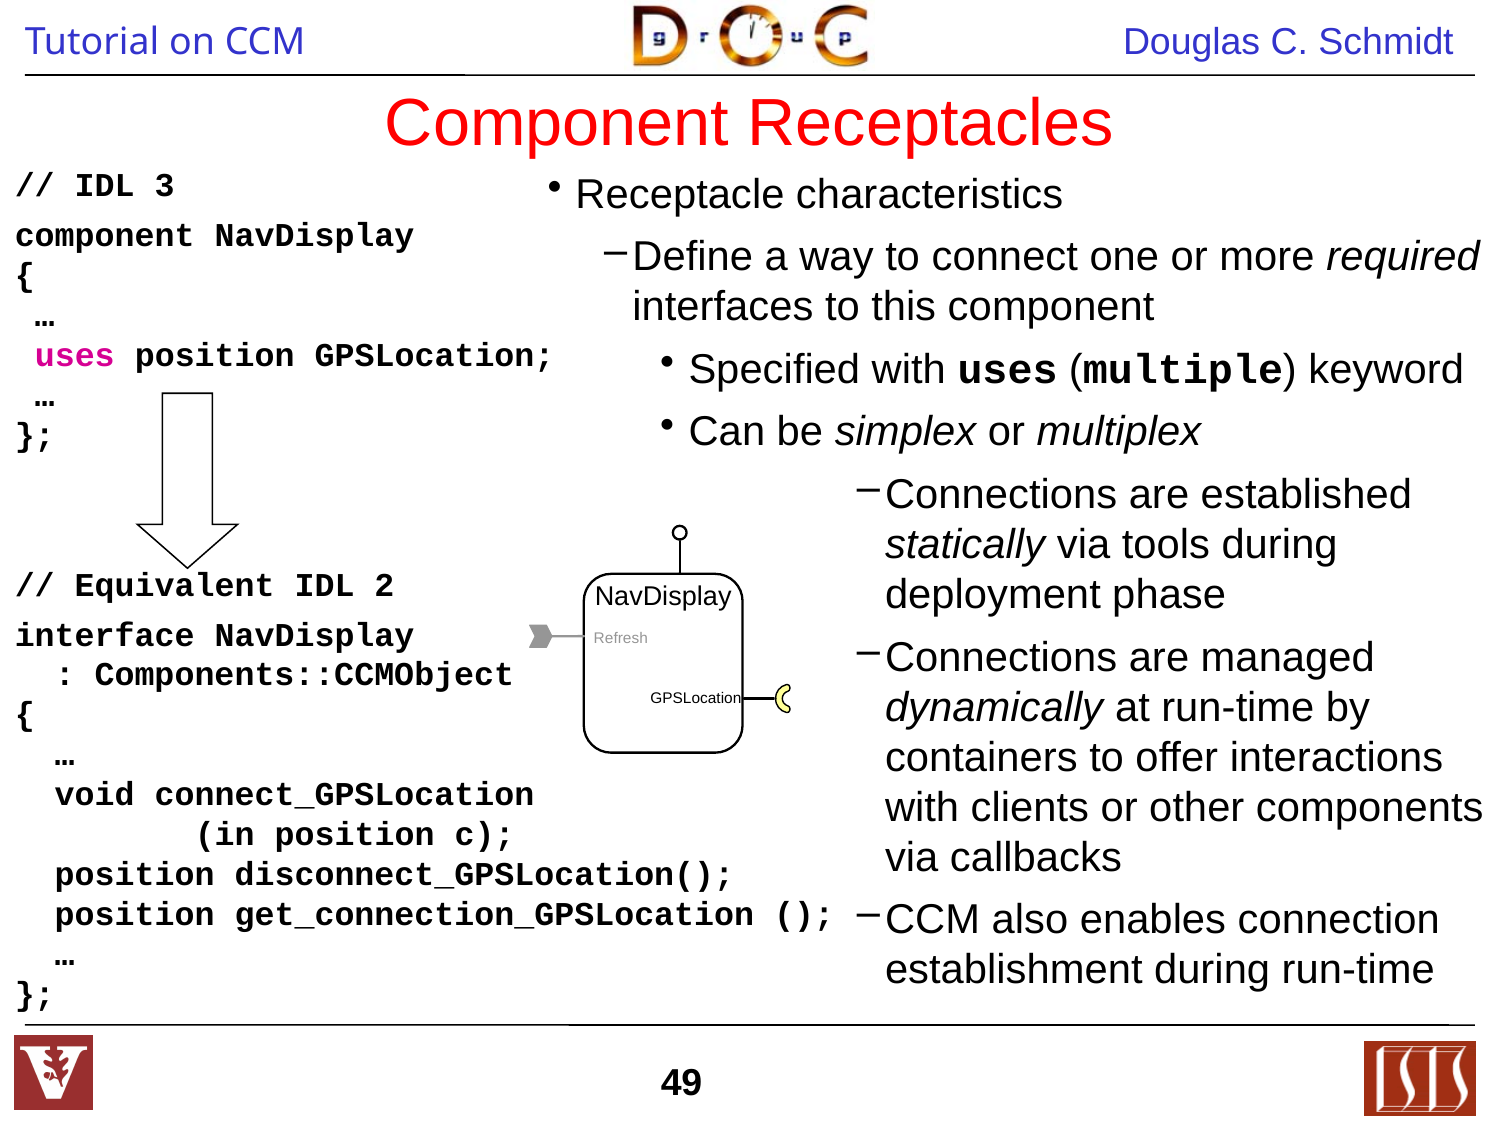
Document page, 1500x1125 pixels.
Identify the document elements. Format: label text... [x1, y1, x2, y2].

picture [1364, 1049, 1476, 1116]
list Receptacle characteristics Define a way to connect one or more required interfaces to this component Specified with uses (multiple) keyword Can be simplex or multiplex Connections are established statically via tools during deployment phase Connections are managed dynamically at run-time by containers to offer interactions with clients or other components via callbacks CCM also enables connection establishment during run-time [532, 158, 1500, 1049]
text_box [137, 393, 238, 569]
picture [14, 1035, 93, 1110]
text_box // IDL 3 component NavDisplay { … uses position GPSLocation; … }; // Equivalent IDL 2 interface NavDisplay : Components::CCMObject { … void connect_GPSLocation (in position c); position disconnect_GPSLocation(); position get_connection_GPSLocation (); … }; [0, 156, 943, 982]
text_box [525, 521, 794, 758]
title Component Receptacles [24, 87, 1476, 151]
picture [624, 0, 875, 71]
